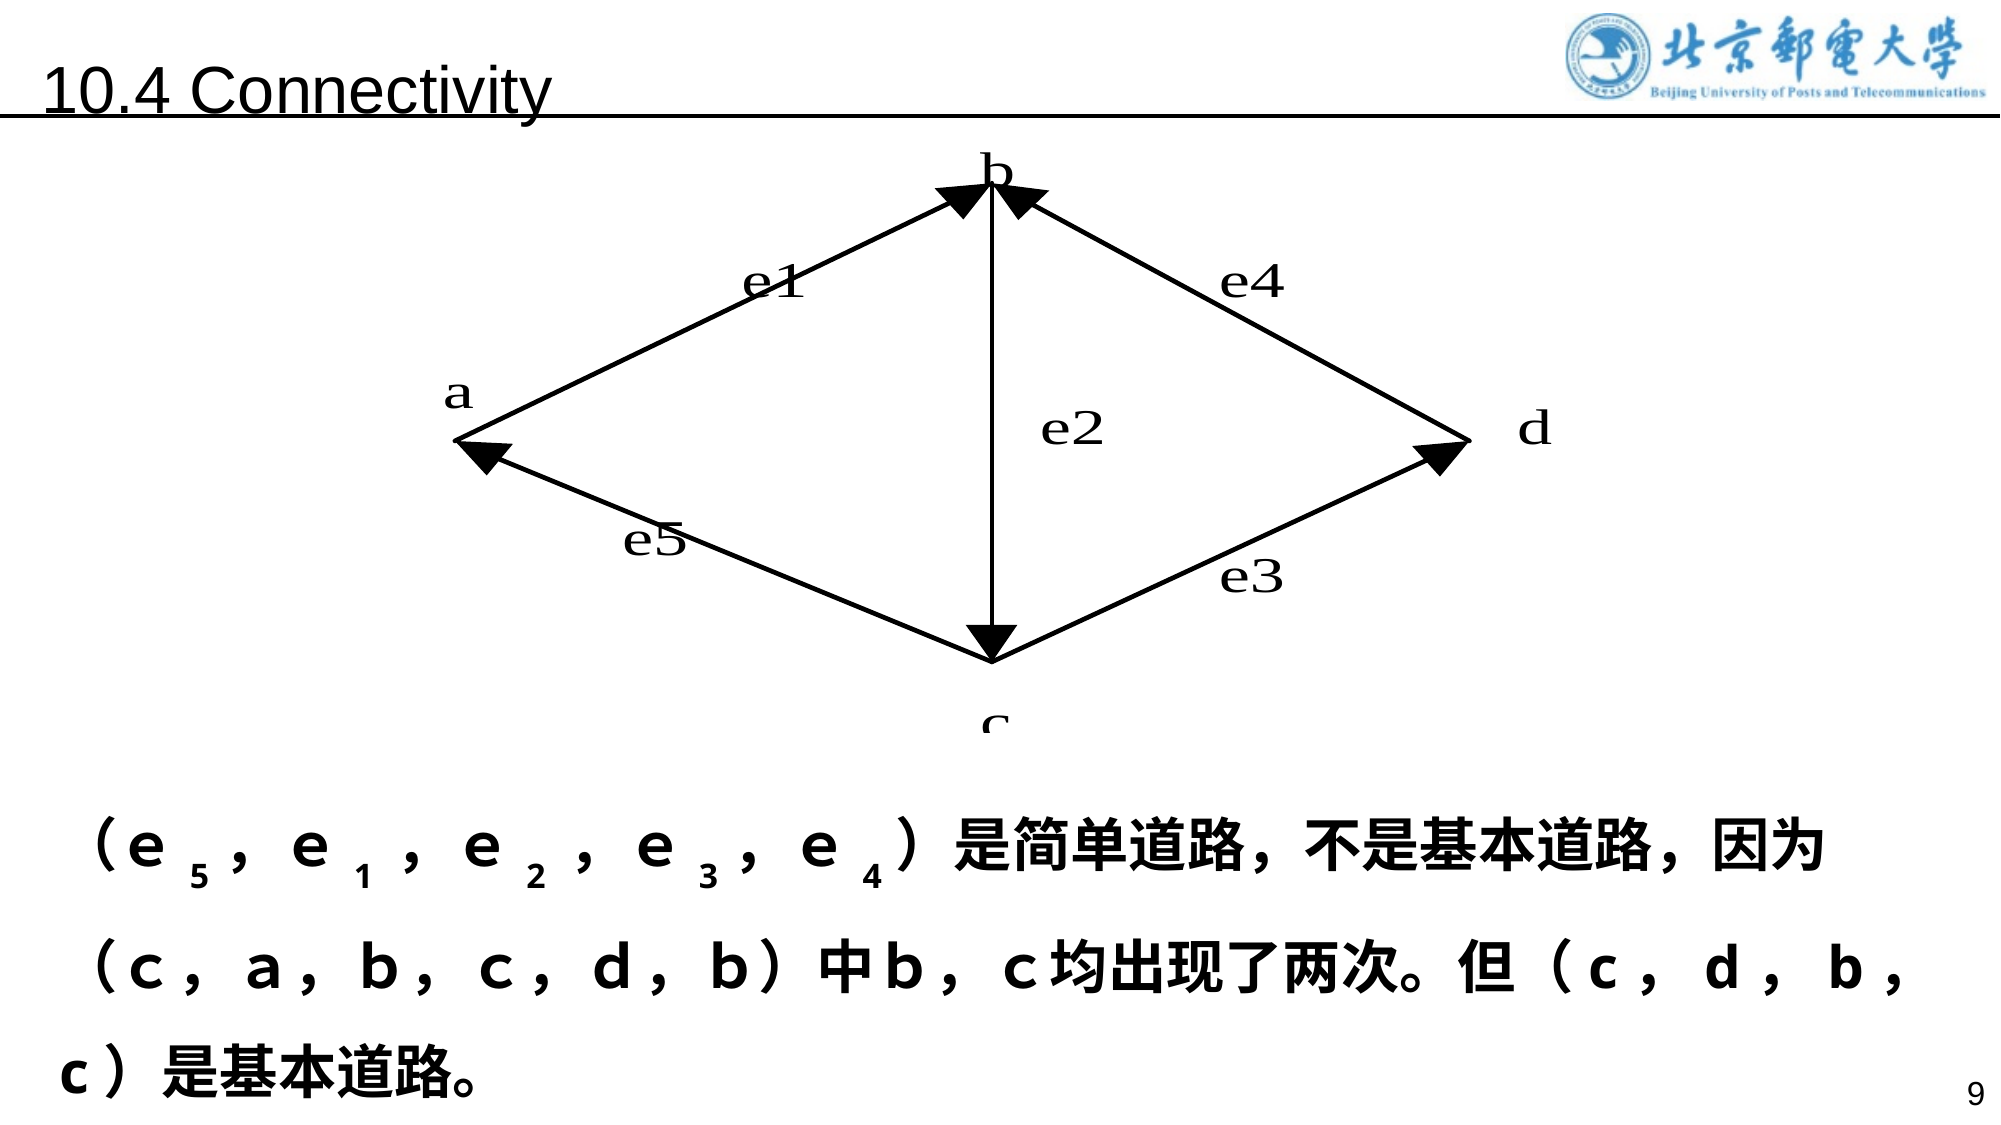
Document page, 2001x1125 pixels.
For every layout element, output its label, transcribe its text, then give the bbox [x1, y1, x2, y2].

text_box （ｅ5，ｅ1 ，ｅ2 ，ｅ3，ｅ4）是简单道路，不是基本道路，因为（ｃ，ａ，ｂ，ｃ，ｄ，ｂ）中ｂ，ｃ均出现了两次。但（c，d，b，c）是基本道路。 [44, 757, 1955, 1113]
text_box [394, 109, 1828, 734]
text_box 10.4 Connectivity [27, 0, 2000, 210]
